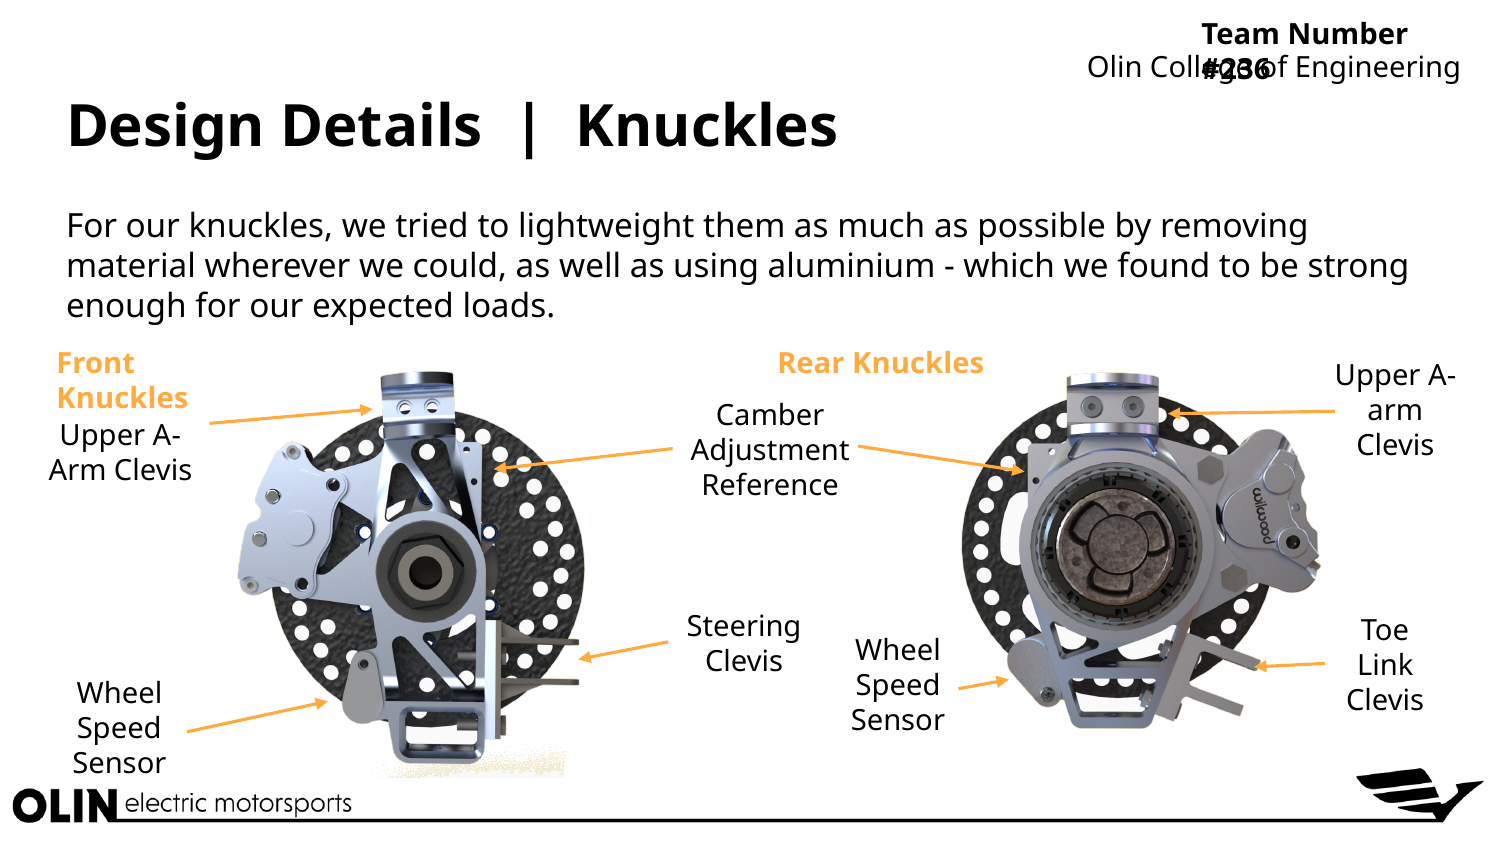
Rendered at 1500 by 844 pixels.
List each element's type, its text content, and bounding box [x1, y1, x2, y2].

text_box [578, 641, 669, 660]
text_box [958, 679, 1010, 689]
text_box Wheel Speed Sensor [819, 670, 956, 699]
text_box Upper A-arm Clevis [1315, 357, 1476, 459]
picture [961, 371, 1321, 730]
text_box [1253, 663, 1326, 668]
text_box Camber Adjustment Reference [672, 398, 868, 500]
title Design Details | Knuckles [51, 72, 1449, 167]
text_box Wheel Speed Sensor [24, 708, 215, 746]
text_box Upper A-Arm Clevis [30, 401, 210, 438]
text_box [857, 445, 1025, 472]
text_box Olin College of Engineering [1029, 33, 1477, 86]
text_box Steering Clevis [668, 623, 820, 661]
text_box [186, 701, 329, 733]
text_box Toe Link Clevis [1326, 649, 1446, 678]
text_box Front Knuckles [41, 329, 289, 382]
text_box For our knuckles, we tried to lightweight them as much as possible by removing material wherever we could, as well as using aluminium - which we found to be strong enough for our expected loads. [51, 188, 1449, 339]
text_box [209, 408, 373, 424]
picture [12, 371, 1484, 823]
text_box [493, 448, 673, 470]
text_box Rear Knuckles [762, 329, 1009, 382]
